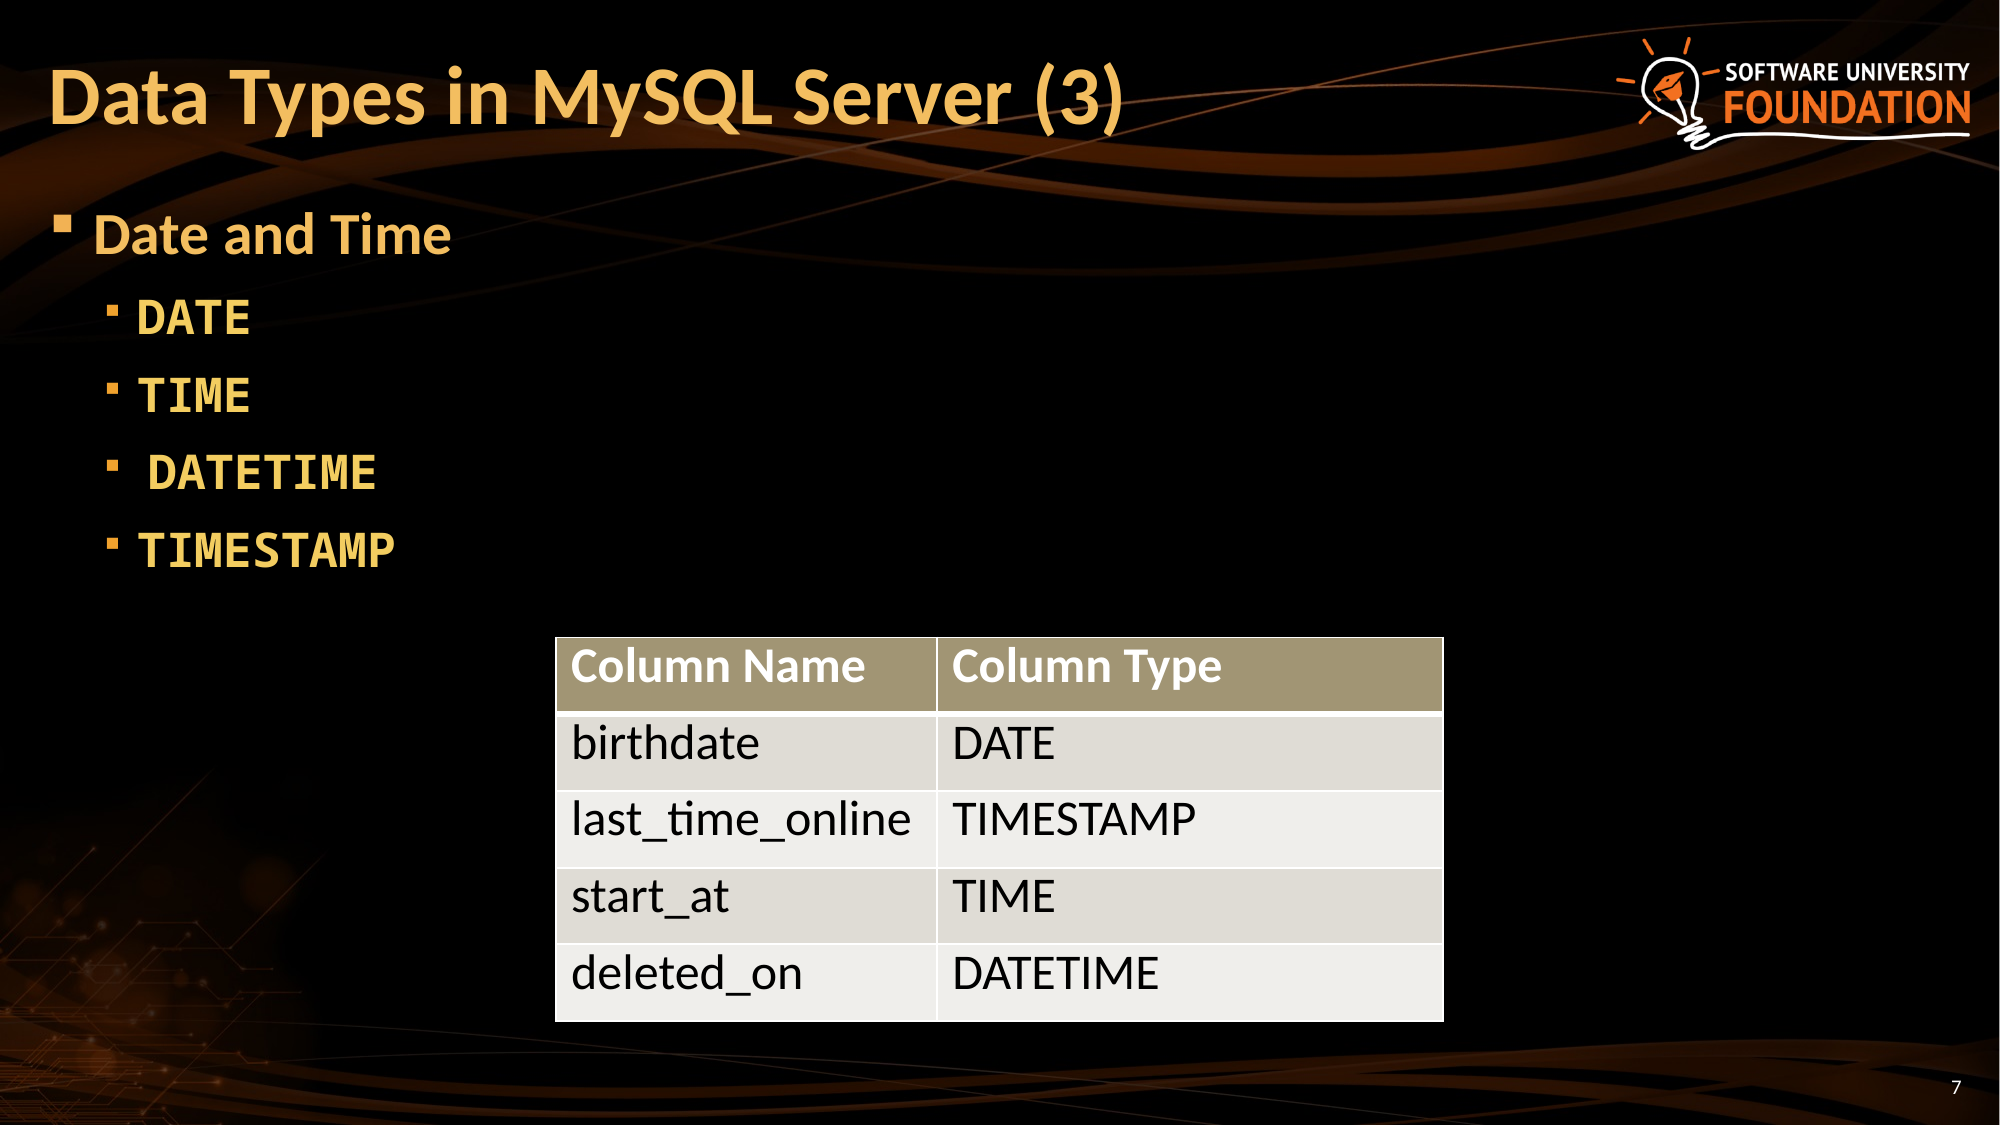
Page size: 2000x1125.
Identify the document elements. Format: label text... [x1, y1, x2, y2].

table_cell birthdate [557, 717, 936, 790]
table_cell TIMESTAMP [938, 792, 1442, 867]
table_cell last_time_online [557, 792, 936, 867]
title Data Types in MySQL Server (3) [30, 6, 1602, 189]
slide_number 7 [1897, 1070, 1968, 1103]
table_cell DATE [938, 717, 1442, 790]
table_cell deleted_on [557, 945, 936, 1020]
table_cell DATETIME [938, 945, 1442, 1020]
table_header Column Name [557, 638, 936, 711]
table_header Column Type [938, 638, 1442, 711]
picture [0, 0, 2000, 1125]
list Date and Time DATE TIME DATETIME TIMESTAMP [31, 188, 1968, 588]
table_cell TIME [938, 869, 1442, 943]
table_cell start_at [557, 869, 936, 943]
